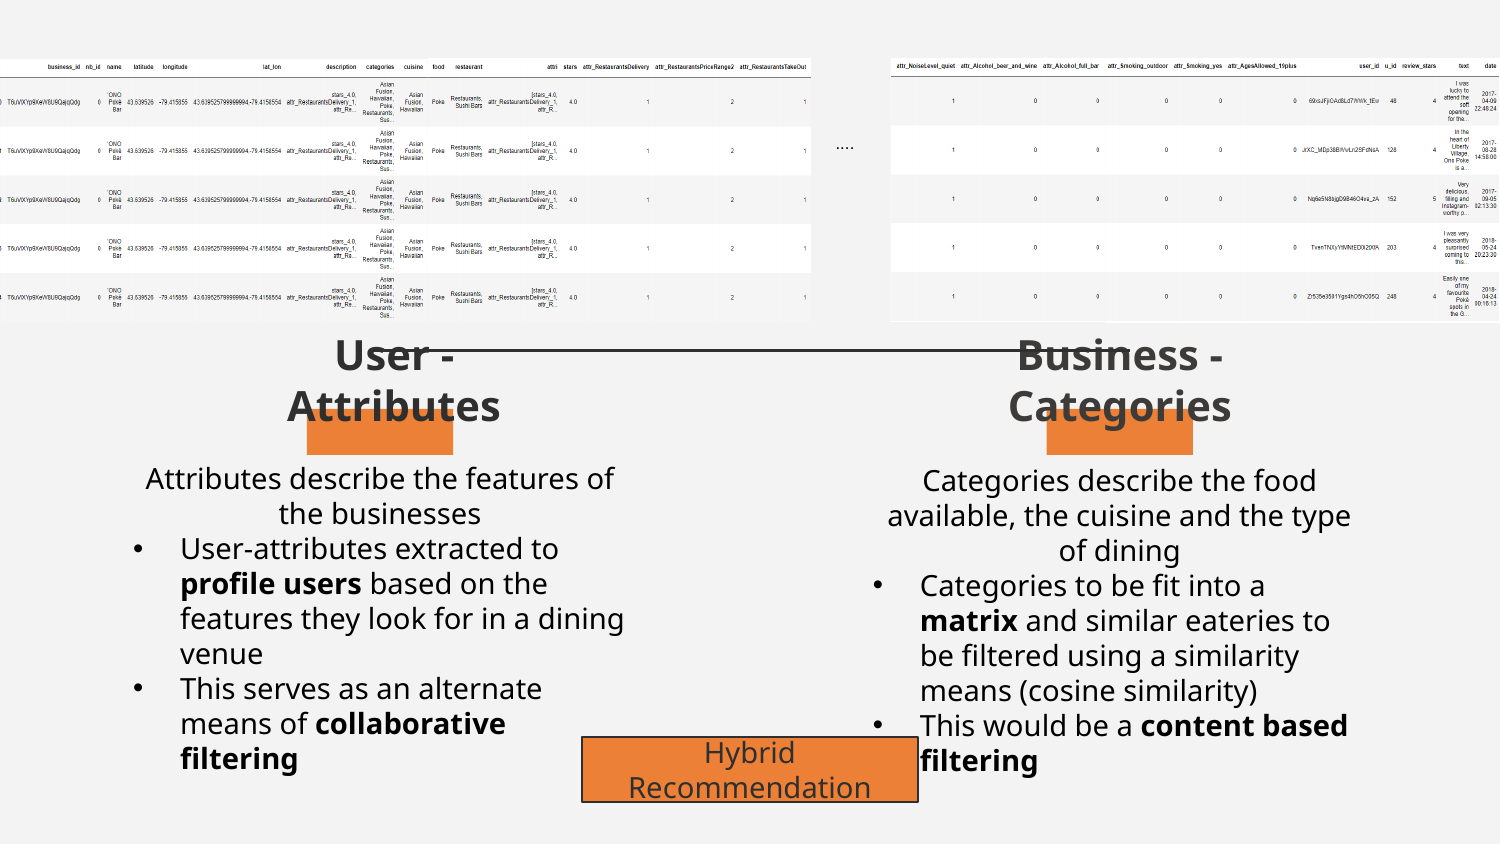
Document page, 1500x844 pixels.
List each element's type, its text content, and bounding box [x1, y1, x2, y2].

title User - Attributes [233, 334, 555, 445]
subtitle Categories describe the food available, the cuisine and the type of dining Categories to be fit into a matrix and similar eateries to be filtered using a similarity means (cosine similarity) This would be a content based filtering [857, 447, 1382, 754]
subtitle Attributes describe the features of the businesses User-attributes extracted to profile users based on the features they look for in a dining venue This serves as an alternate means of collaborative filtering [118, 445, 643, 753]
title Business - Categories [921, 334, 1319, 445]
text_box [0, 58, 1500, 323]
text_box Hybrid Recommendation [581, 736, 919, 803]
